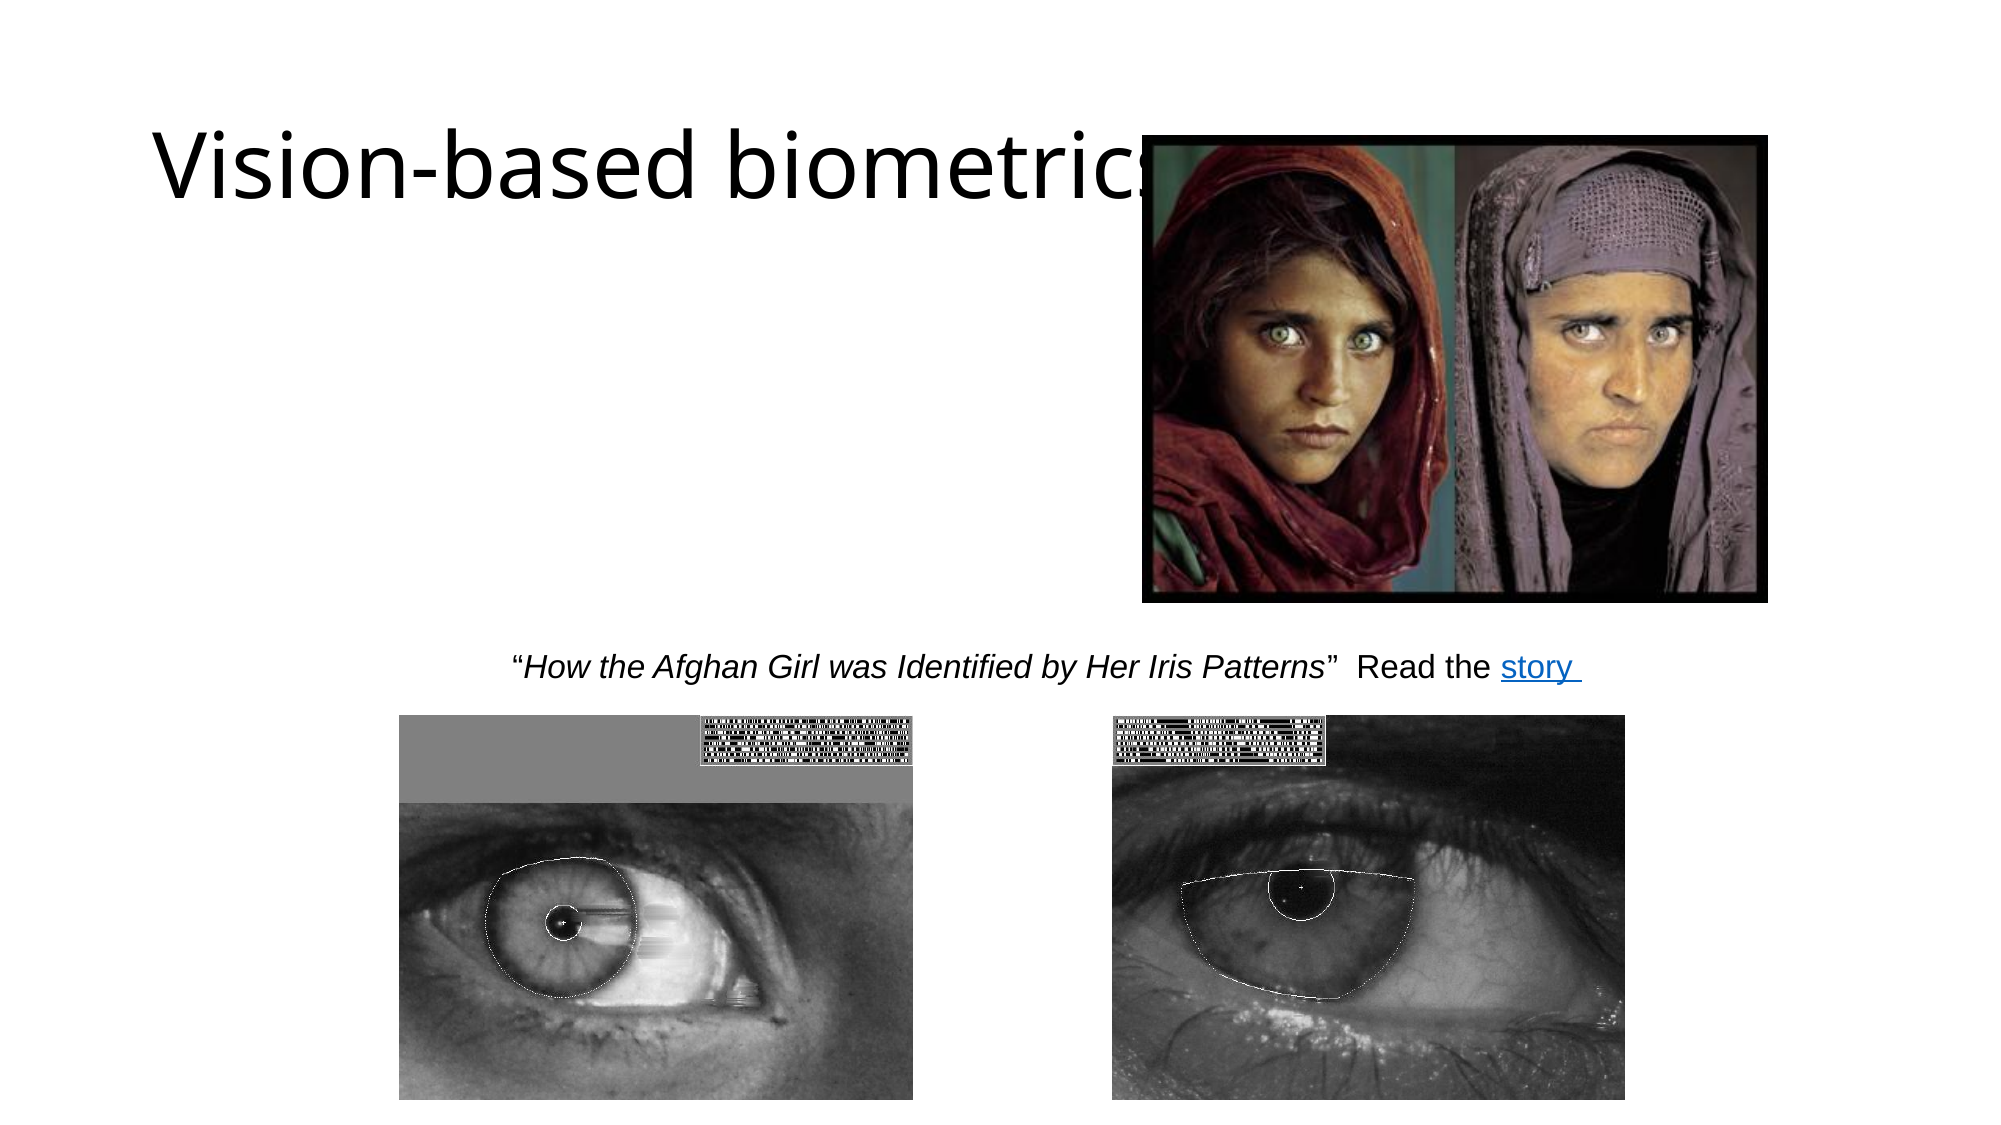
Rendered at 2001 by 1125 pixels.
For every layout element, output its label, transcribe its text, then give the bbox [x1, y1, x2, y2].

text_box “How the Afghan Girl was Identified by Her Iris Patterns” Read the story [494, 637, 1600, 693]
title Vision-based biometrics [137, 59, 1863, 278]
picture [1142, 135, 1768, 603]
picture [399, 715, 913, 1100]
picture [1112, 715, 1625, 1100]
